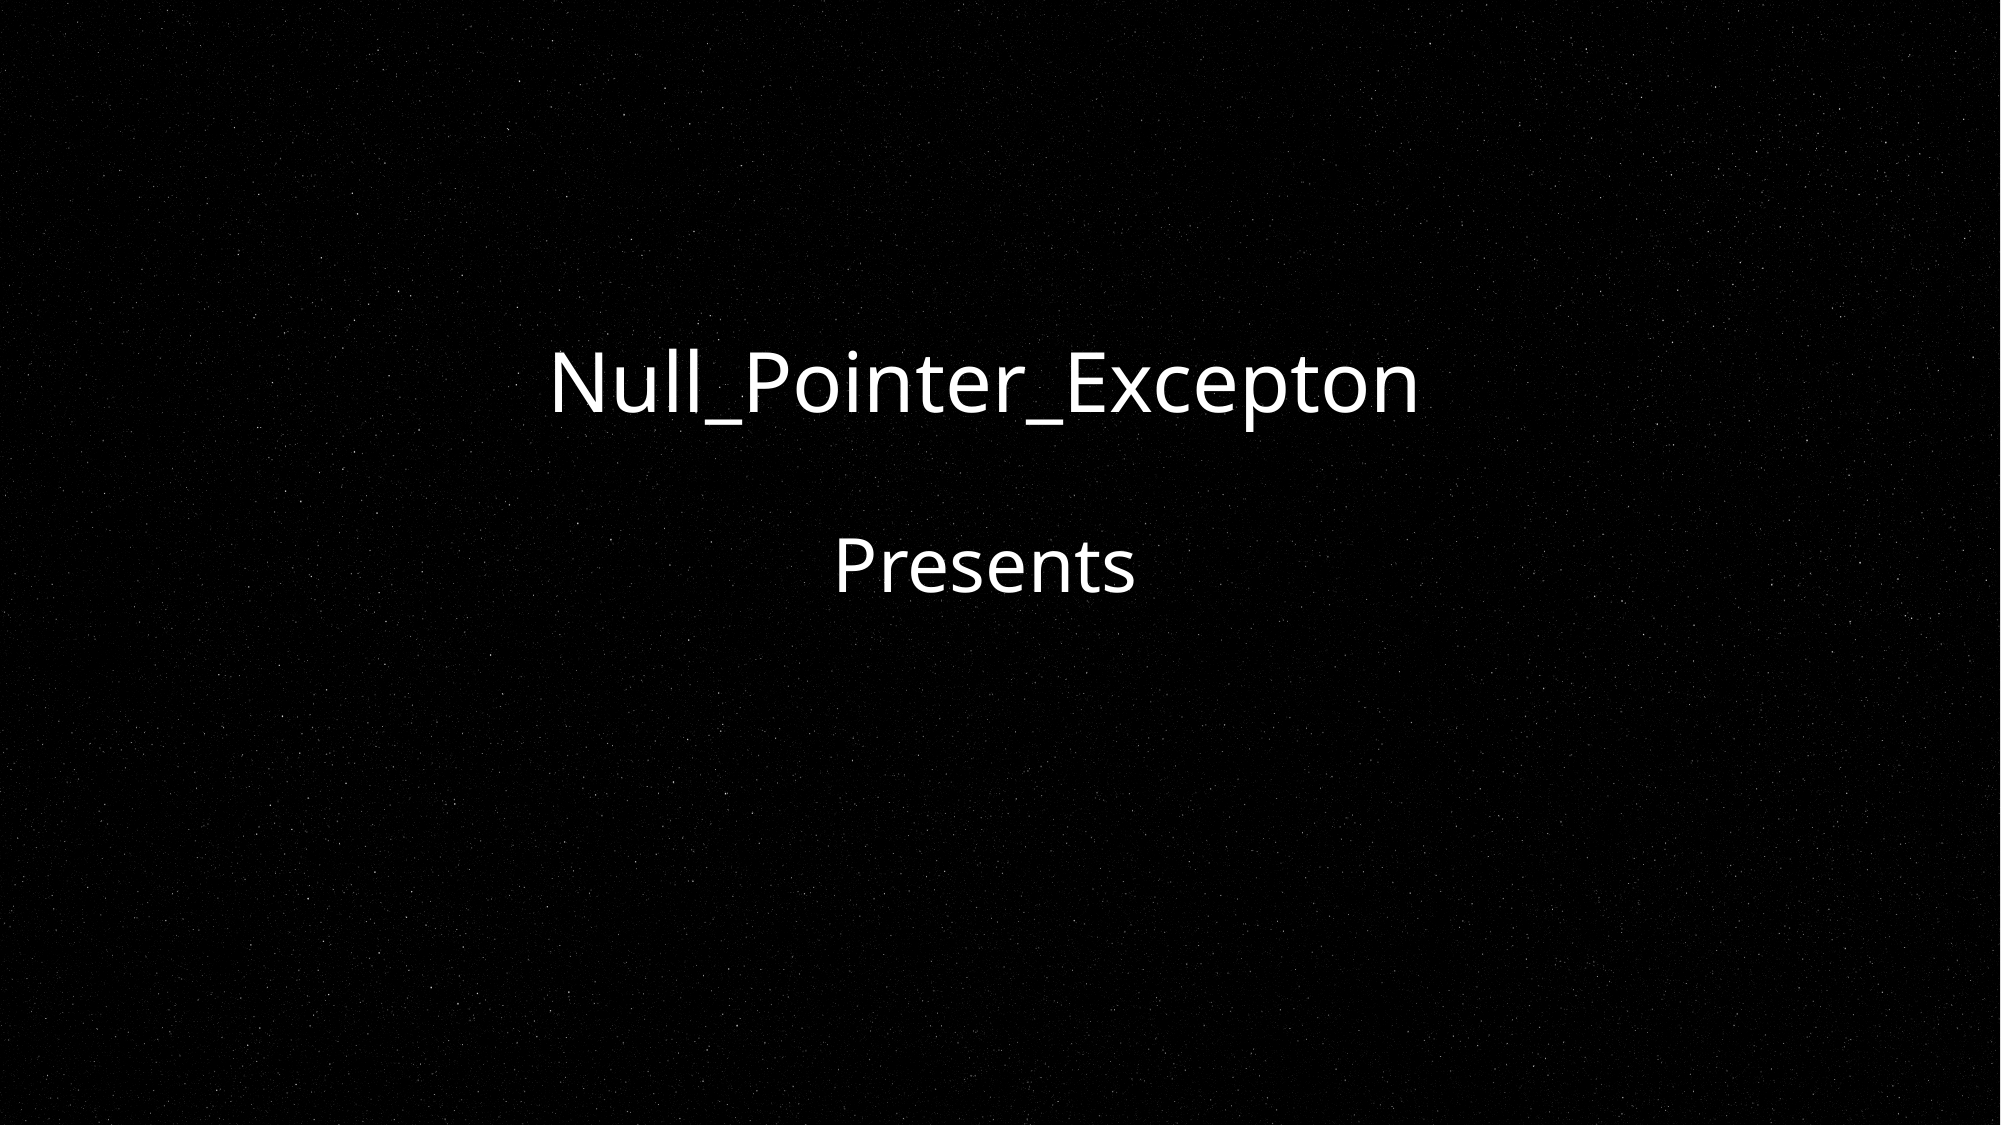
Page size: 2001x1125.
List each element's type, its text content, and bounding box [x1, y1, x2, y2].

text_box Null_Pointer_Excepton [532, 321, 1438, 437]
picture [0, 0, 2001, 1125]
text_box Presents [818, 510, 1153, 705]
